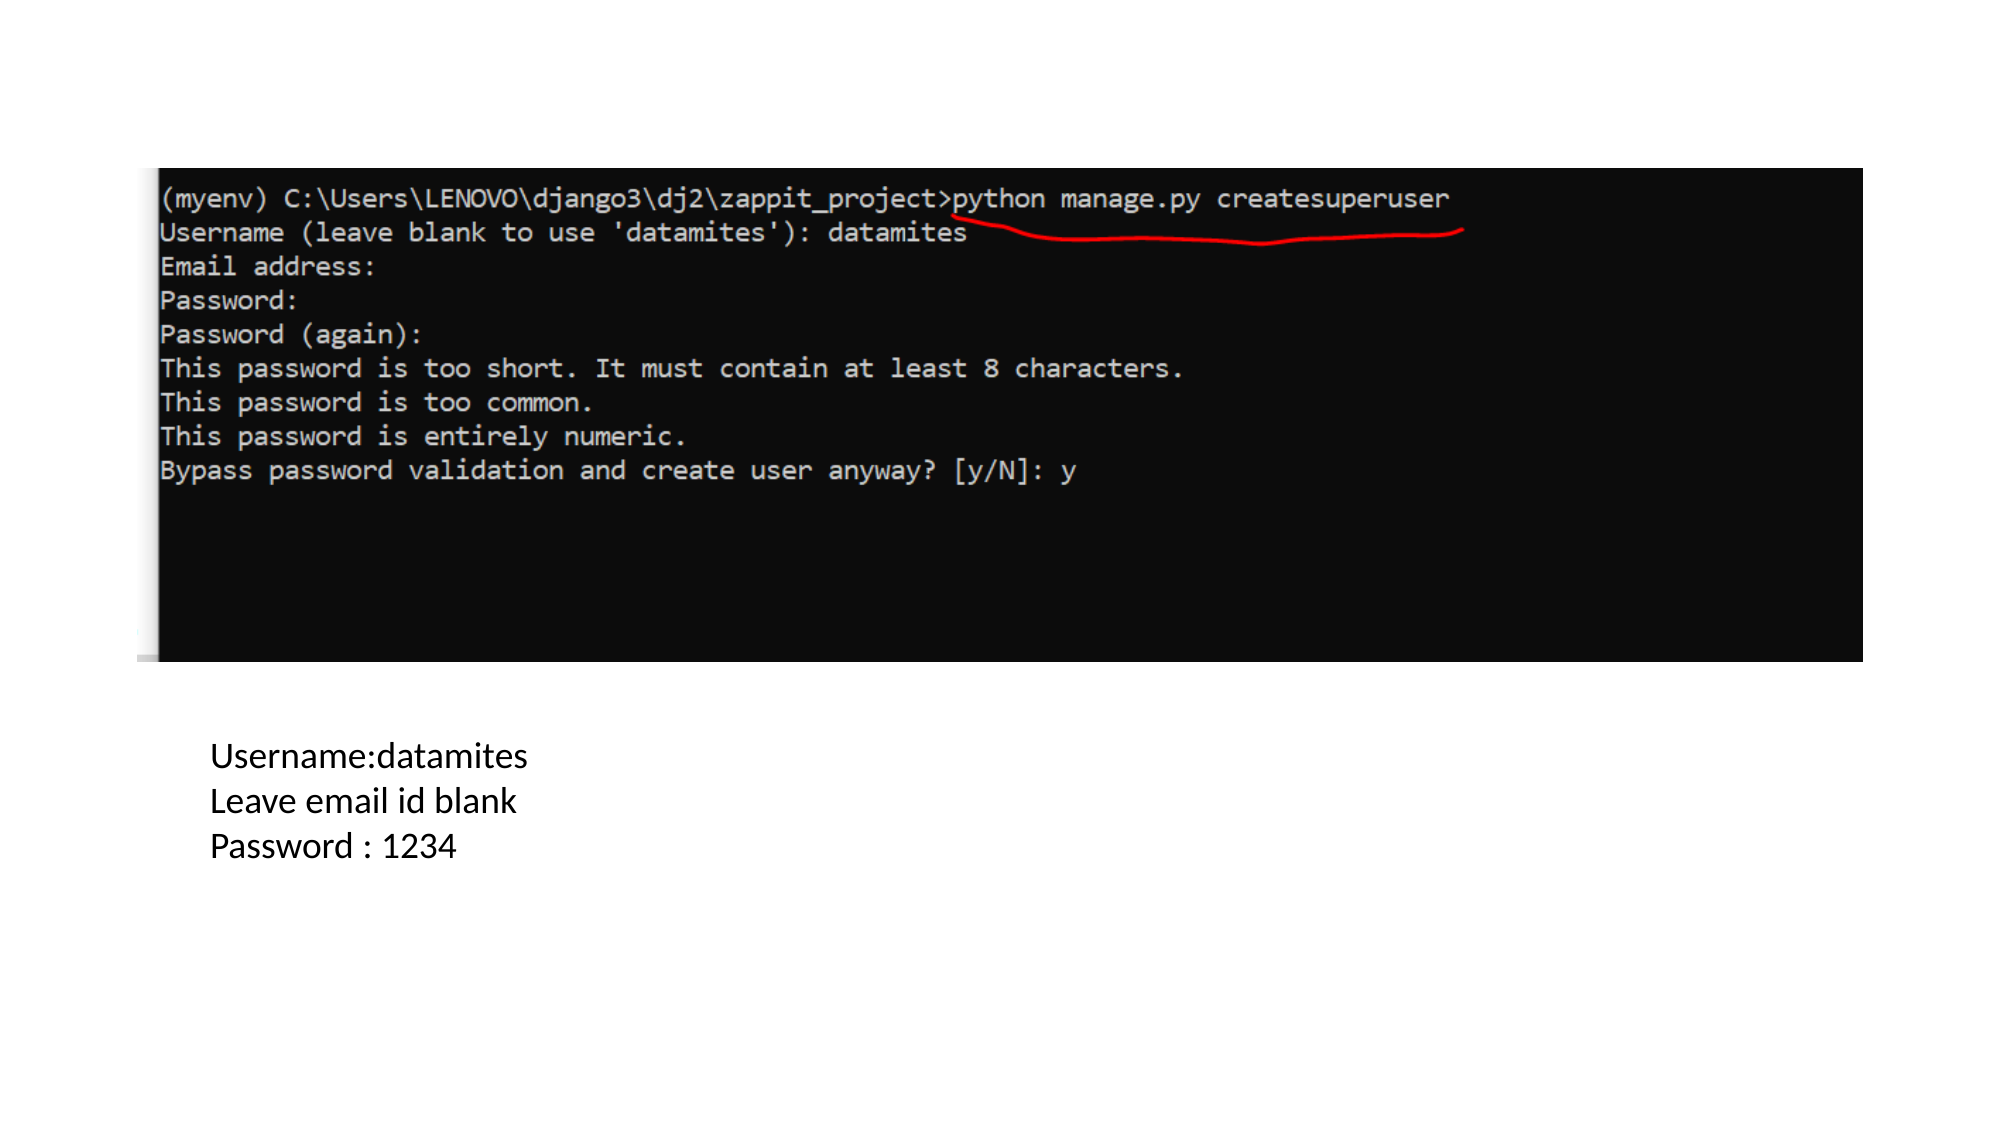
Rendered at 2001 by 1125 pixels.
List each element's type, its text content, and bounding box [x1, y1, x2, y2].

text_box Username:datamites Leave email id blank Password : 1234 [195, 723, 1532, 874]
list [137, 168, 1863, 662]
